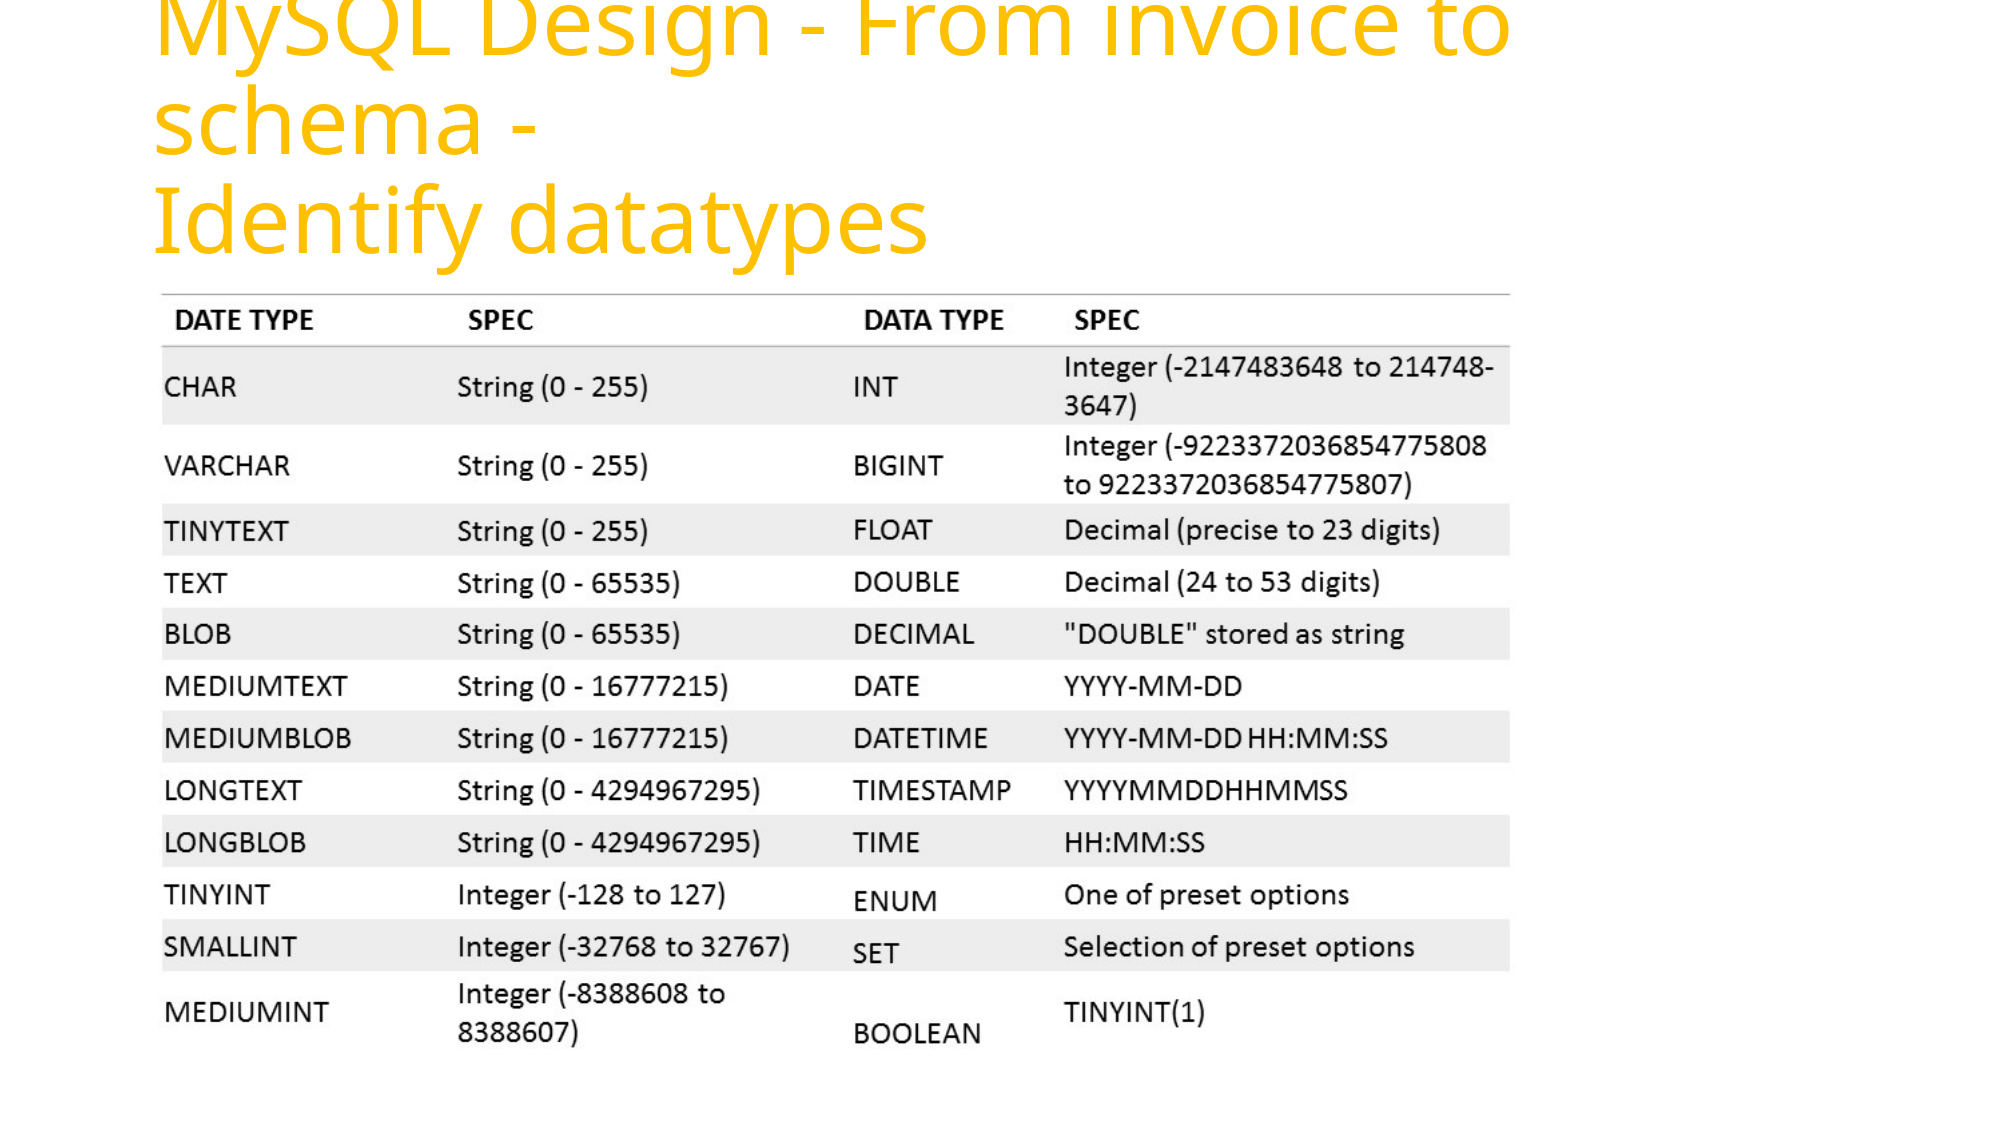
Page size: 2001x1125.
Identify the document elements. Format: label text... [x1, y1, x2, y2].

title MySQL Design - From invoice to schema - Identify datatypes [137, 16, 1863, 234]
picture [137, 281, 1527, 1049]
